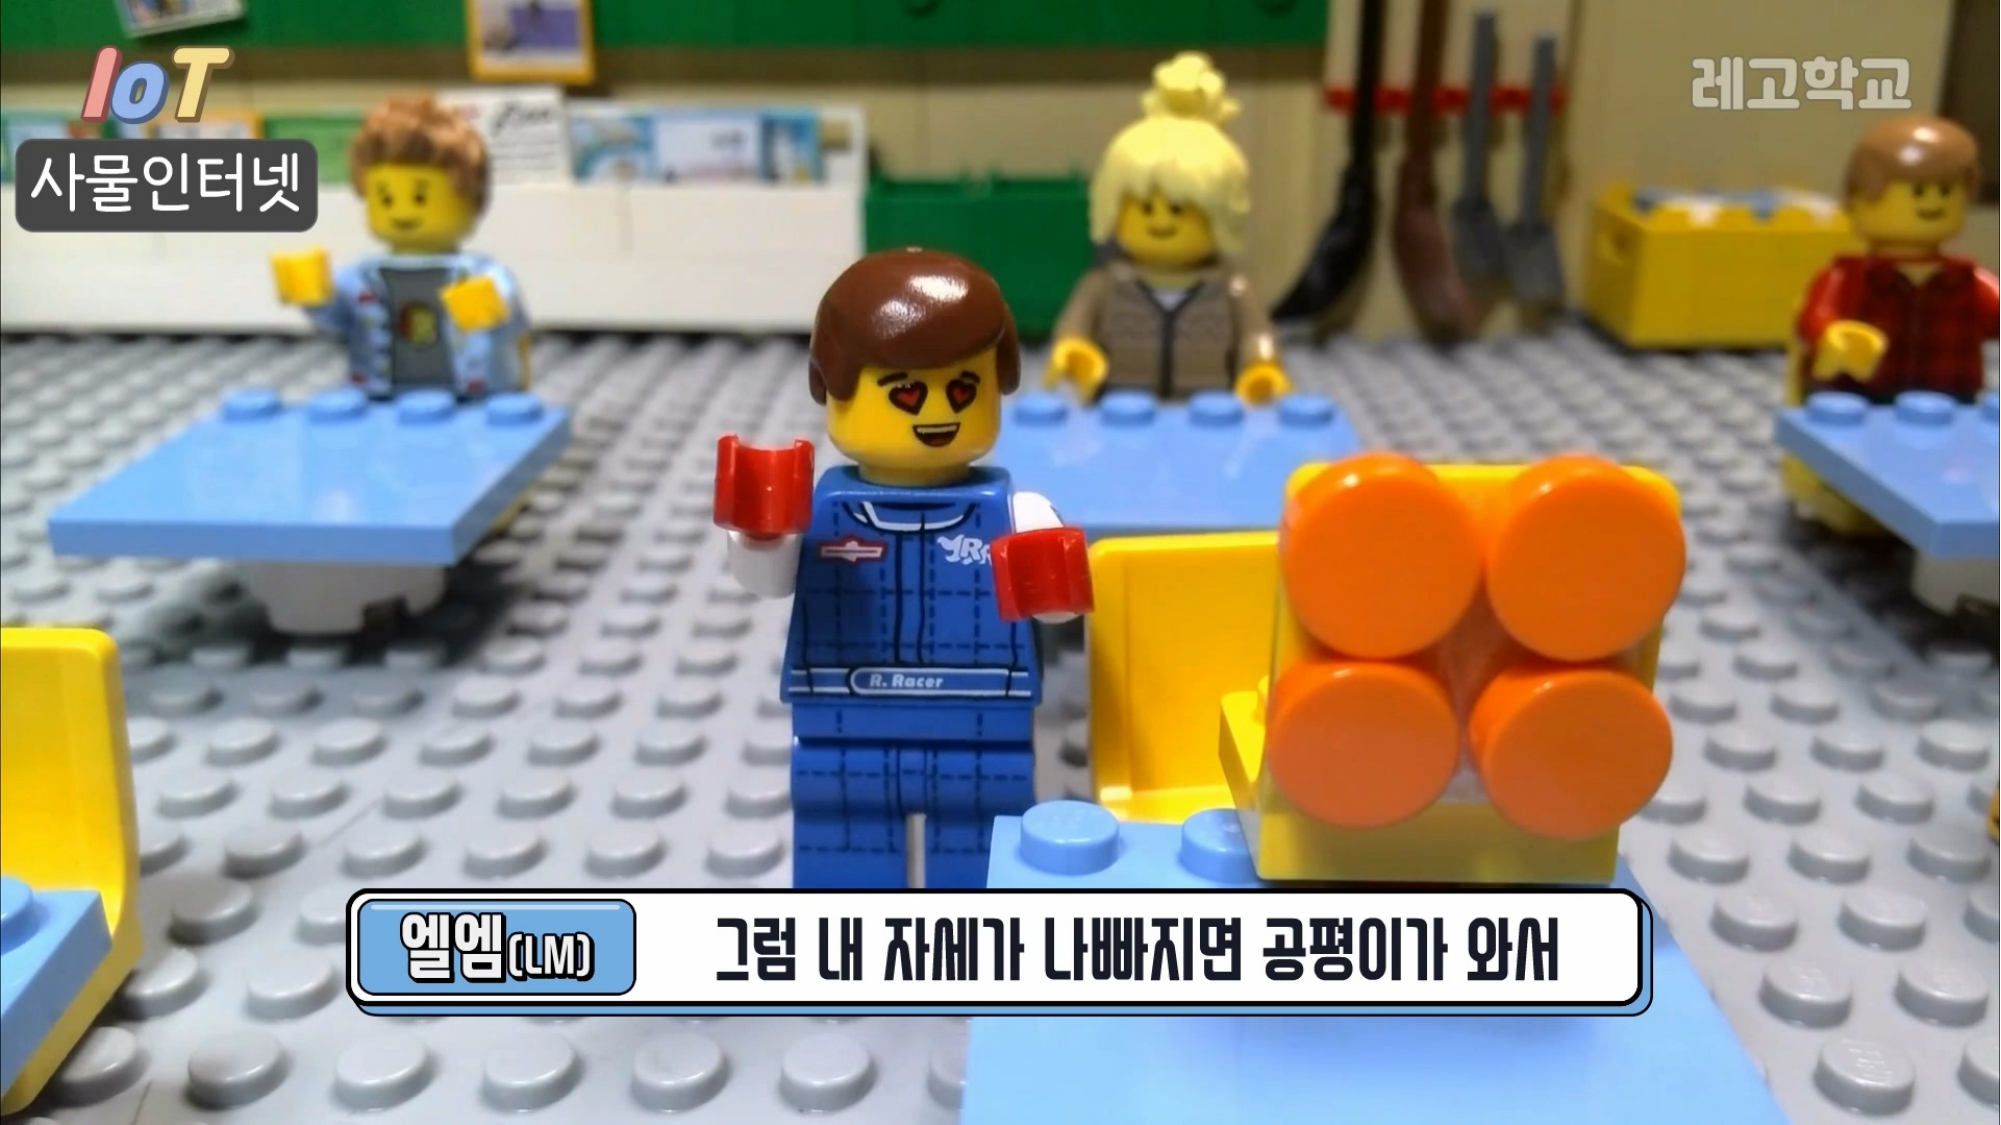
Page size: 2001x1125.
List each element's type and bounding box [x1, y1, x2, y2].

list [0, 0, 2000, 1125]
